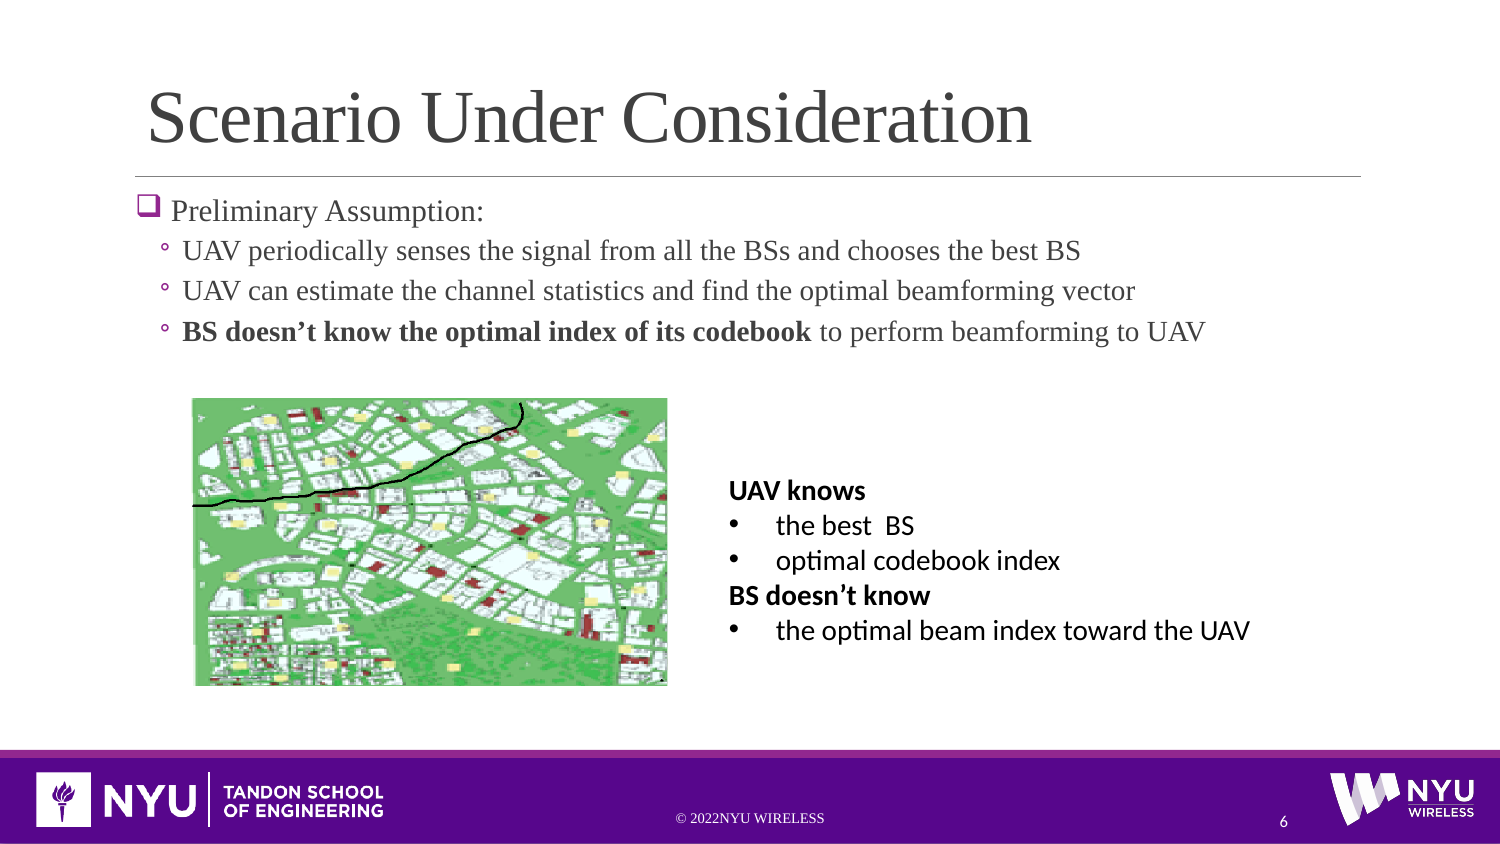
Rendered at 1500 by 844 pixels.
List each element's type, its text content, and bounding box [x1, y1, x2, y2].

slide_number 6 [1137, 798, 1300, 844]
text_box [190, 398, 669, 687]
footer © 2022NYU WIRELESS [453, 794, 1047, 840]
list Preliminary Assumption: UAV periodically senses the signal from all the BSs and chooses the best BS UAV can estimate the channel statistics and find the optimal beamforming vector BS doesn’t know the optimal index of its codebook to perform beamforming to UAV [135, 189, 1373, 723]
title Scenario Under Consideration [135, 35, 1373, 164]
text_box UAV knows the best BS optimal codebook index BS doesn’t know the optimal beam index toward the UAV [714, 463, 1480, 654]
